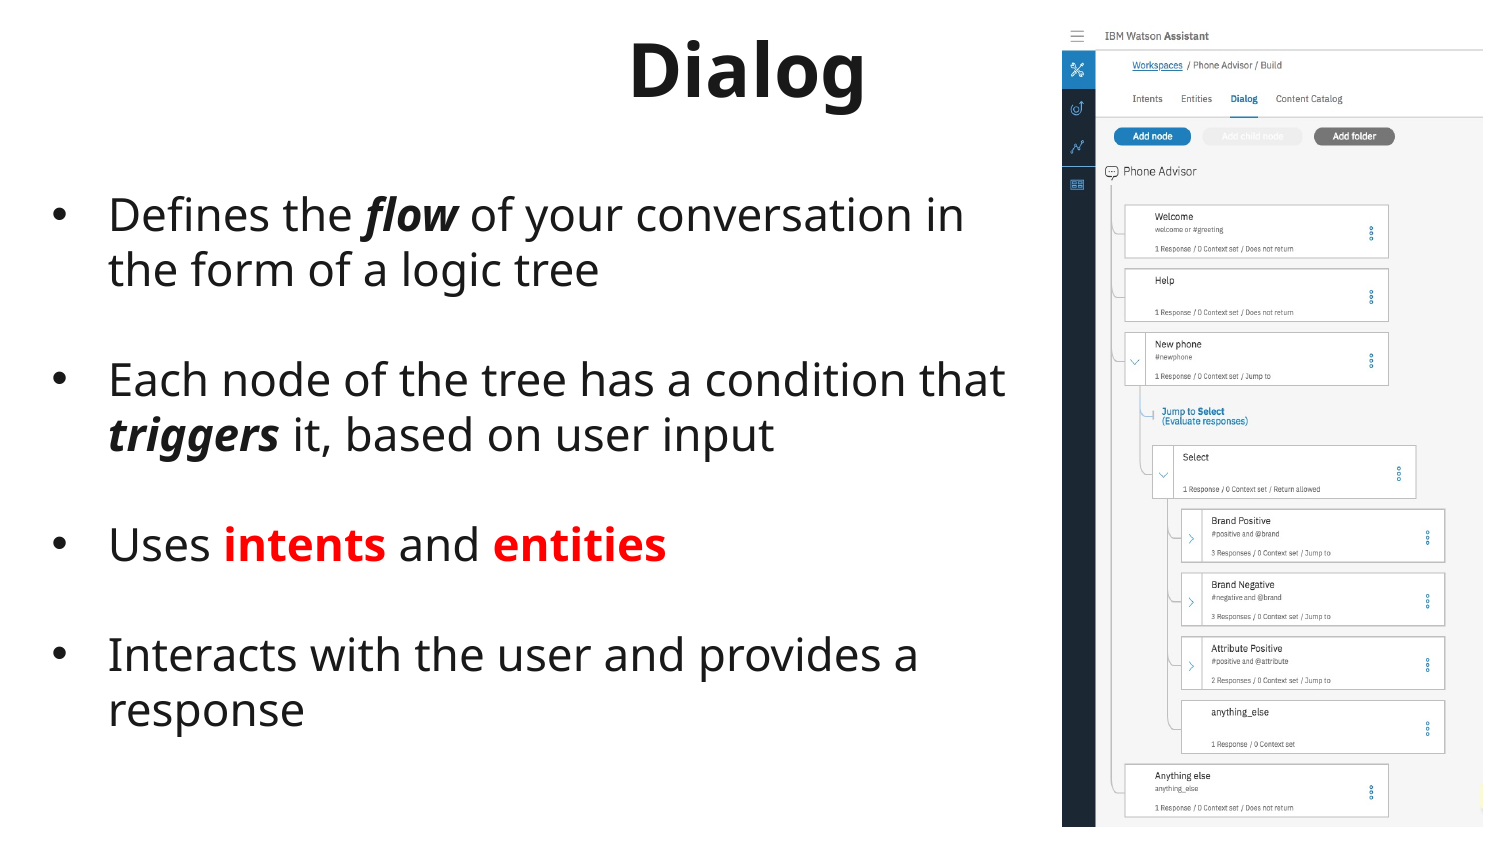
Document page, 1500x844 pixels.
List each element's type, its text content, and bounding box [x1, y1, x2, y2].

picture [1062, 25, 1483, 828]
text_box Dialog [48, 25, 1061, 122]
text_box Defines the flow of your conversation in the form of a logic tree Each node of the tree has a condition that triggers it, based on user input Uses intents and entities Interacts with the user and provides a response [36, 178, 1057, 798]
